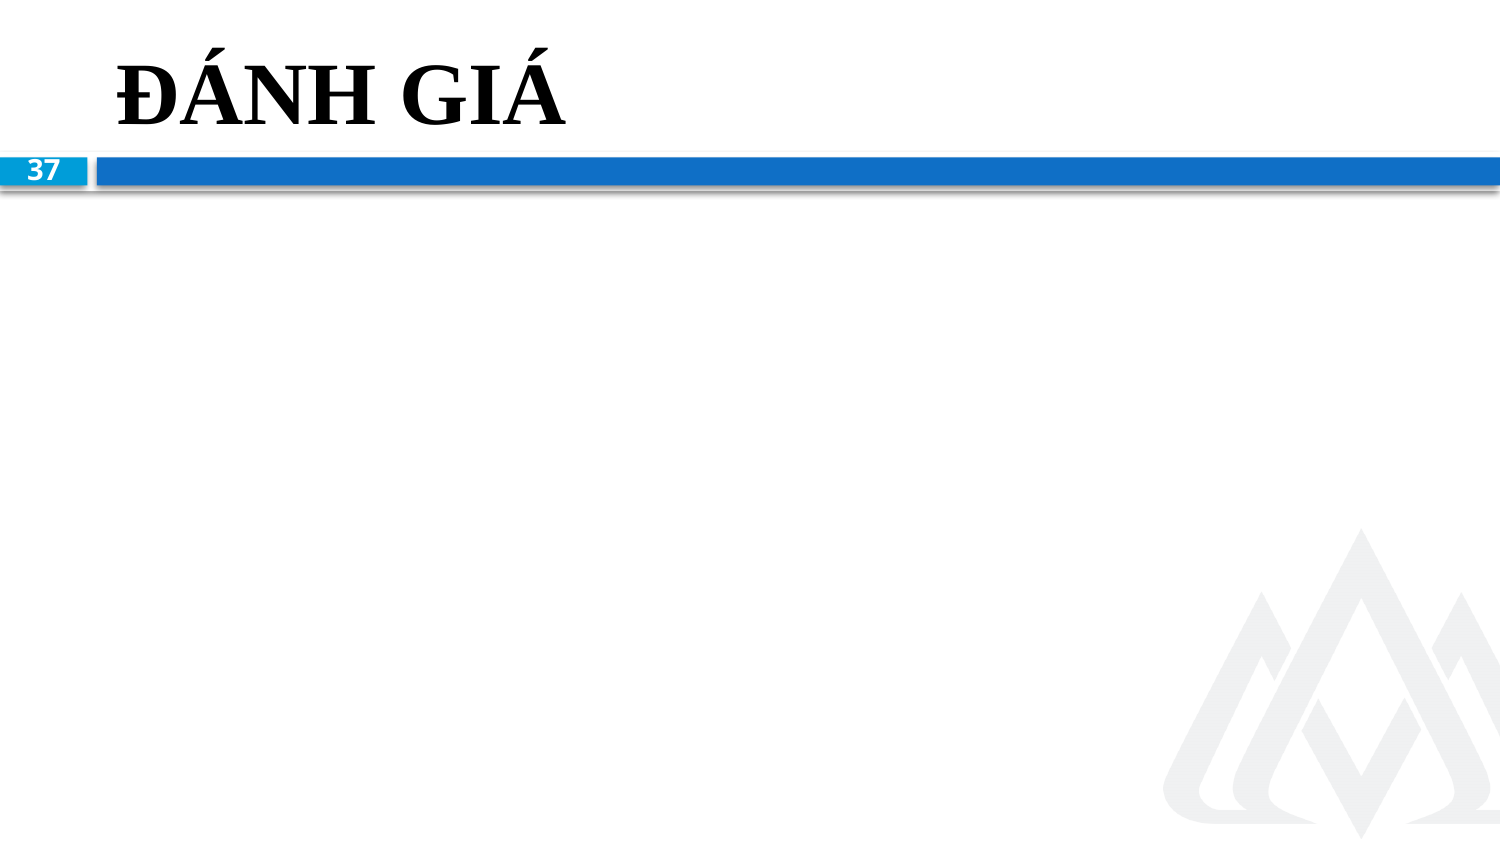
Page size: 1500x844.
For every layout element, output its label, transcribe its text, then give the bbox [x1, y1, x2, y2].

slide_number 37 [0, 156, 88, 187]
title Đánh giá [100, 28, 1438, 150]
